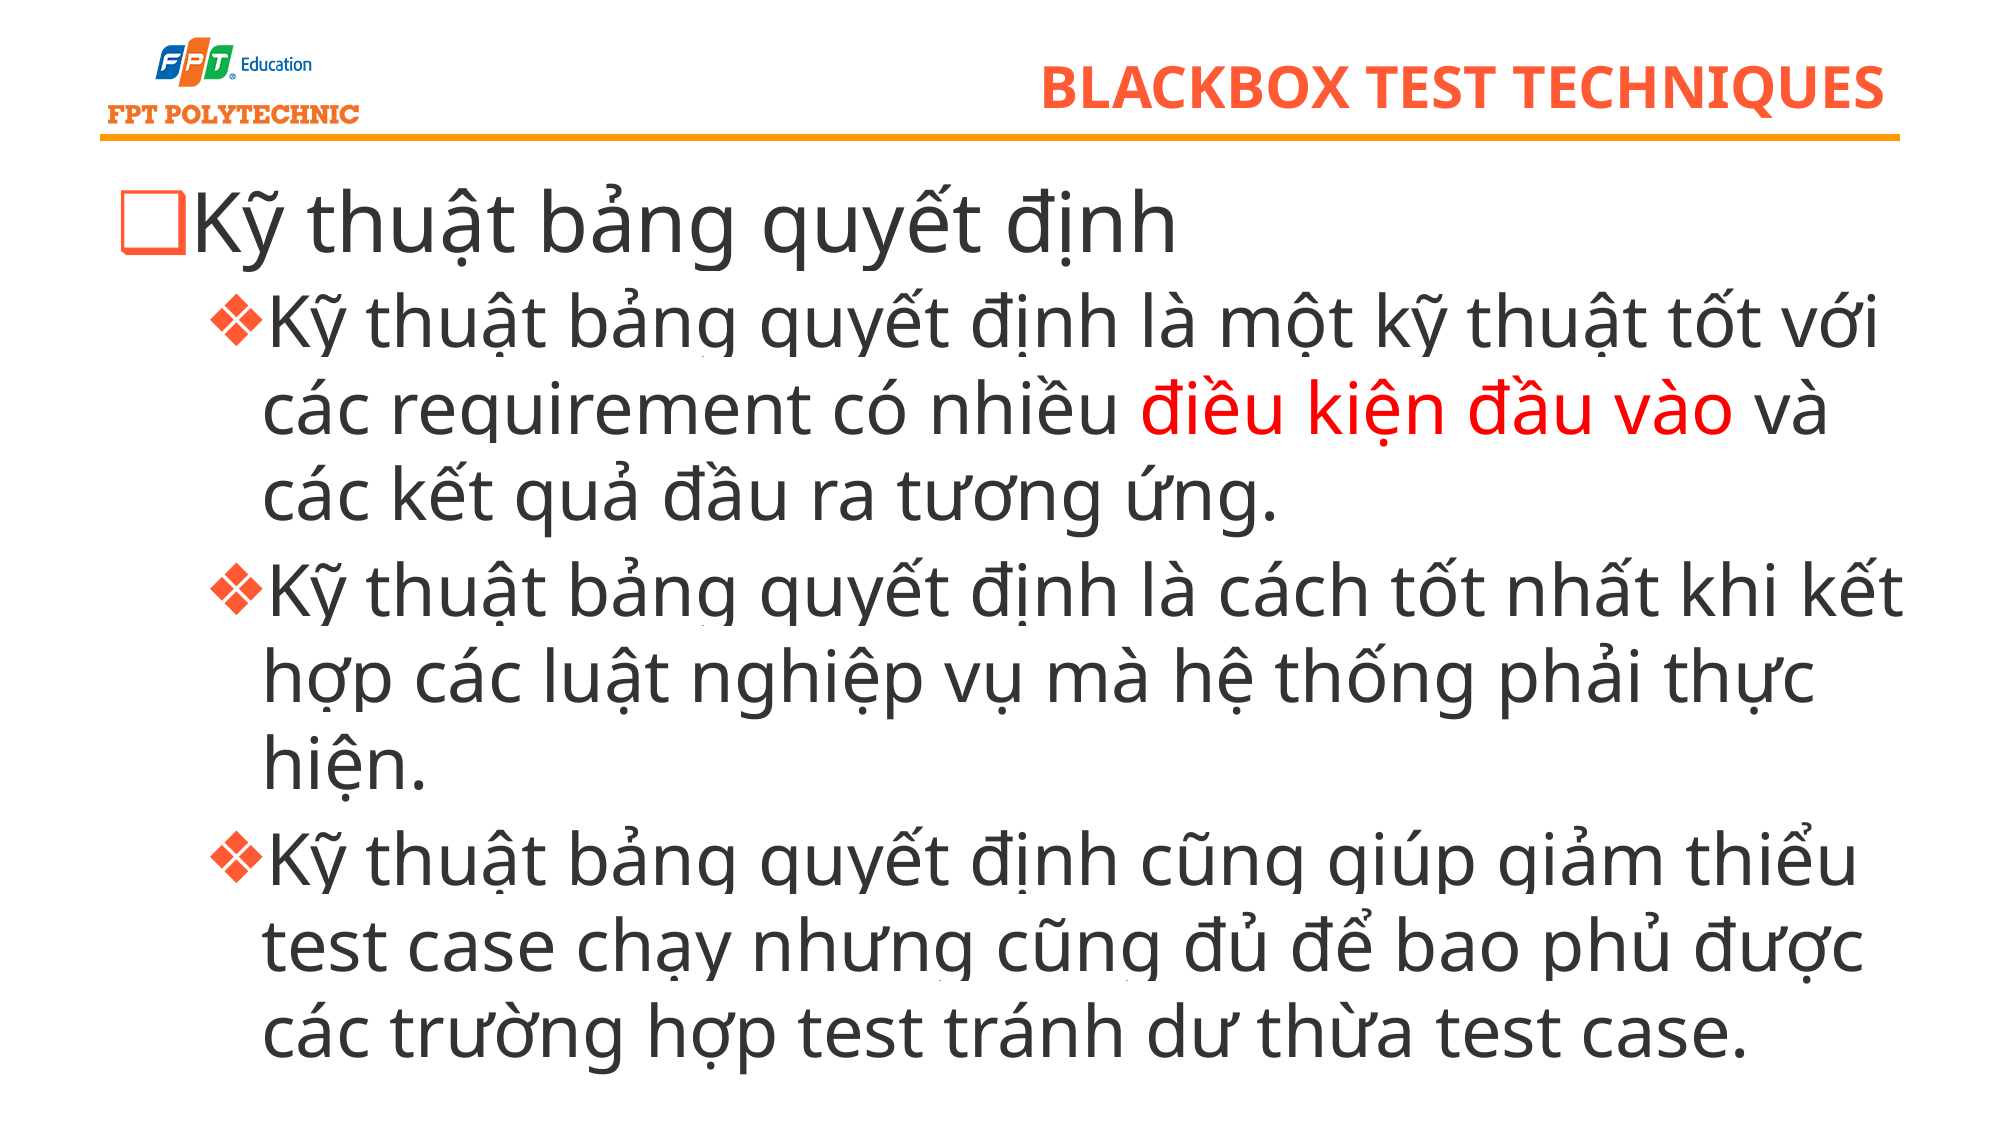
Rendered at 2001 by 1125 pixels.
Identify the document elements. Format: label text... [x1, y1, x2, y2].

text_box Kỹ thuật bảng quyết định là một kỹ thuật tốt với các requirement có nhiều điều kiện đầu vào và các kết quả đầu ra tương ứng. Kỹ thuật bảng quyết định là cách tốt nhất khi kết hợp các luật nghiệp vụ mà hệ thống phải thực hiện. Kỹ thuật bảng quyết định cũng giúp giảm thiểu test case chạy nhưng cũng đủ để bao phủ được các trường hợp test tránh dư thừa test case. [129, 268, 1928, 1096]
picture [99, 25, 367, 134]
title blackbox test techniques [366, 45, 1900, 125]
text_box Kỹ thuật bảng quyết định [101, 153, 1900, 284]
picture [99, 135, 367, 143]
